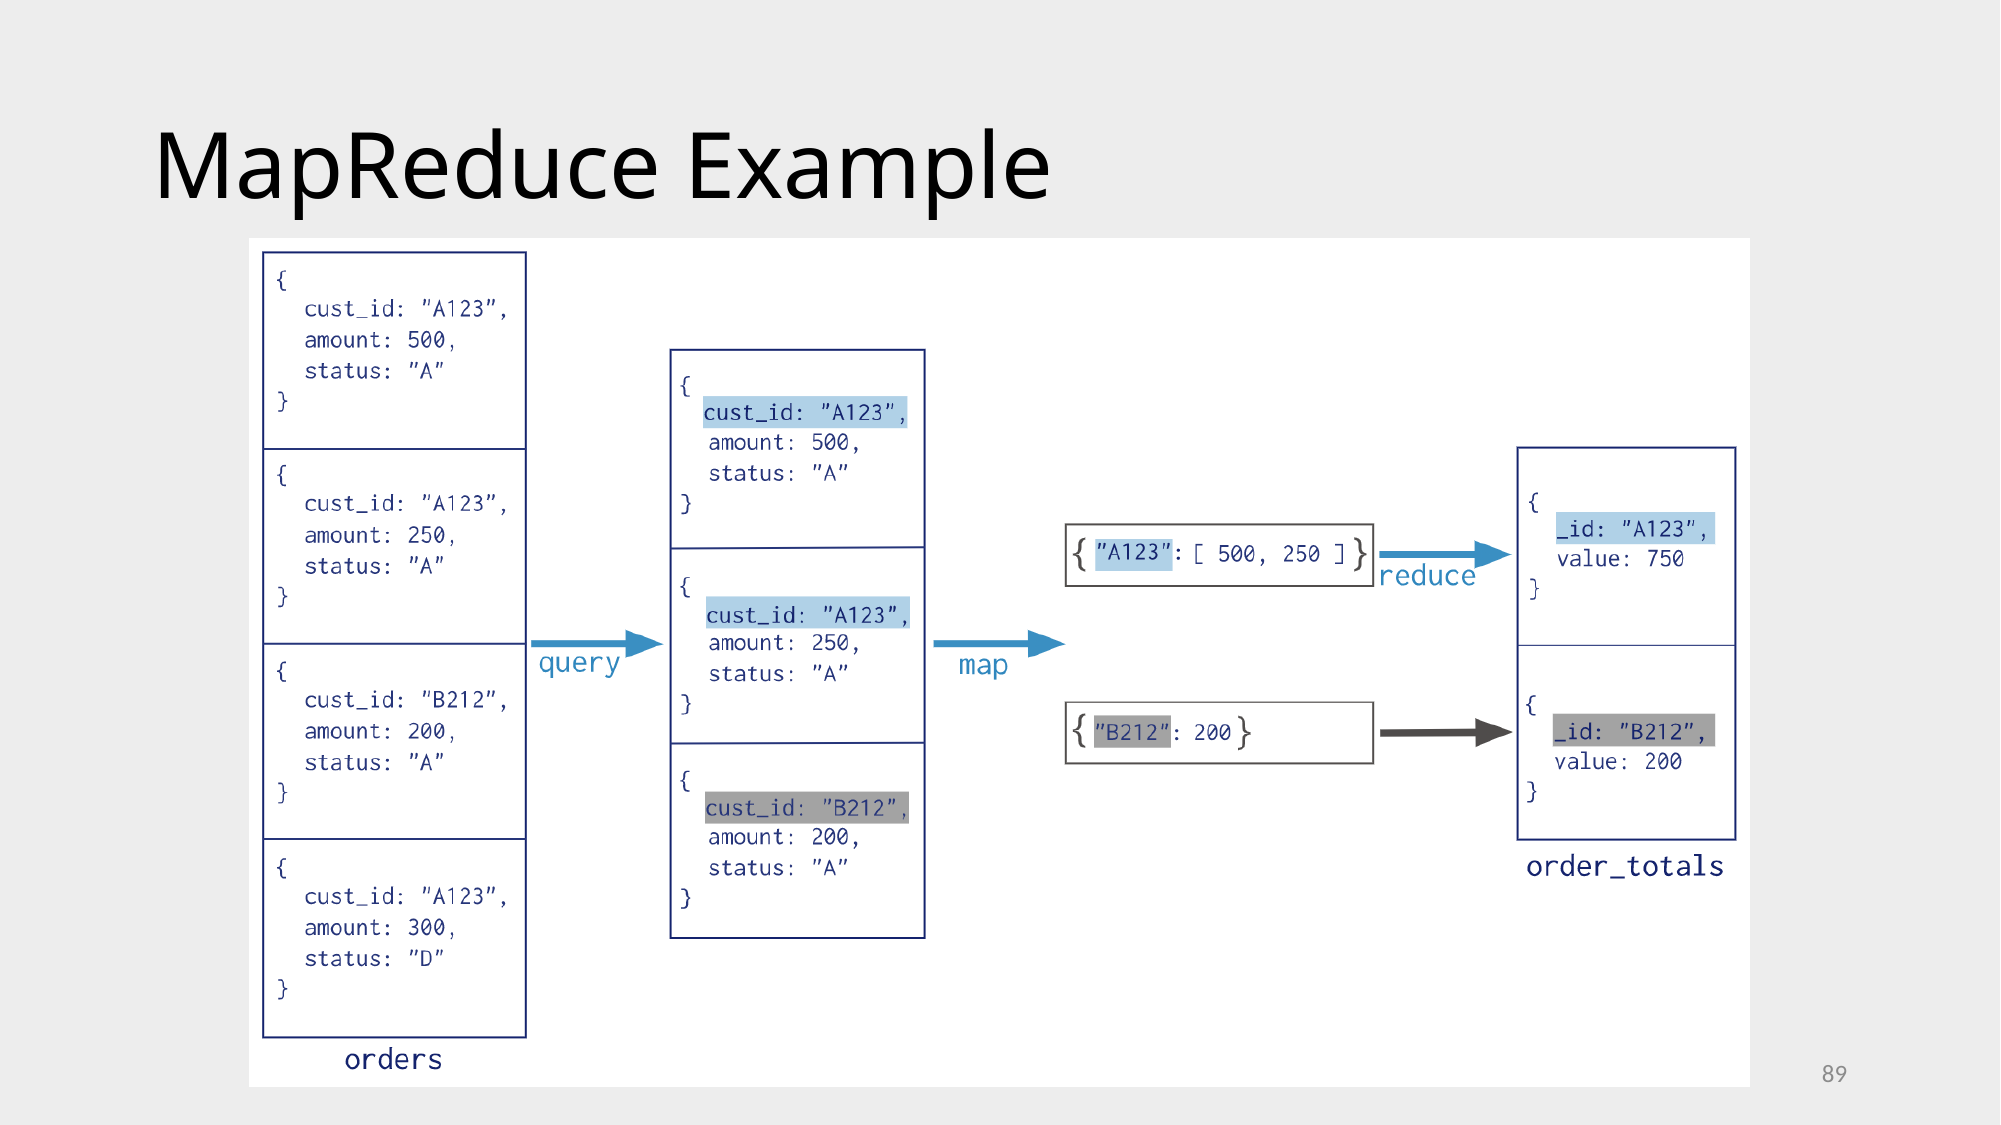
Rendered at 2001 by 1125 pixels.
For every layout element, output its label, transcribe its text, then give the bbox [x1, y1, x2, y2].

title MapReduce Example [137, 59, 1863, 278]
picture [249, 238, 1750, 1087]
slide_number 89 [1412, 1042, 1863, 1103]
